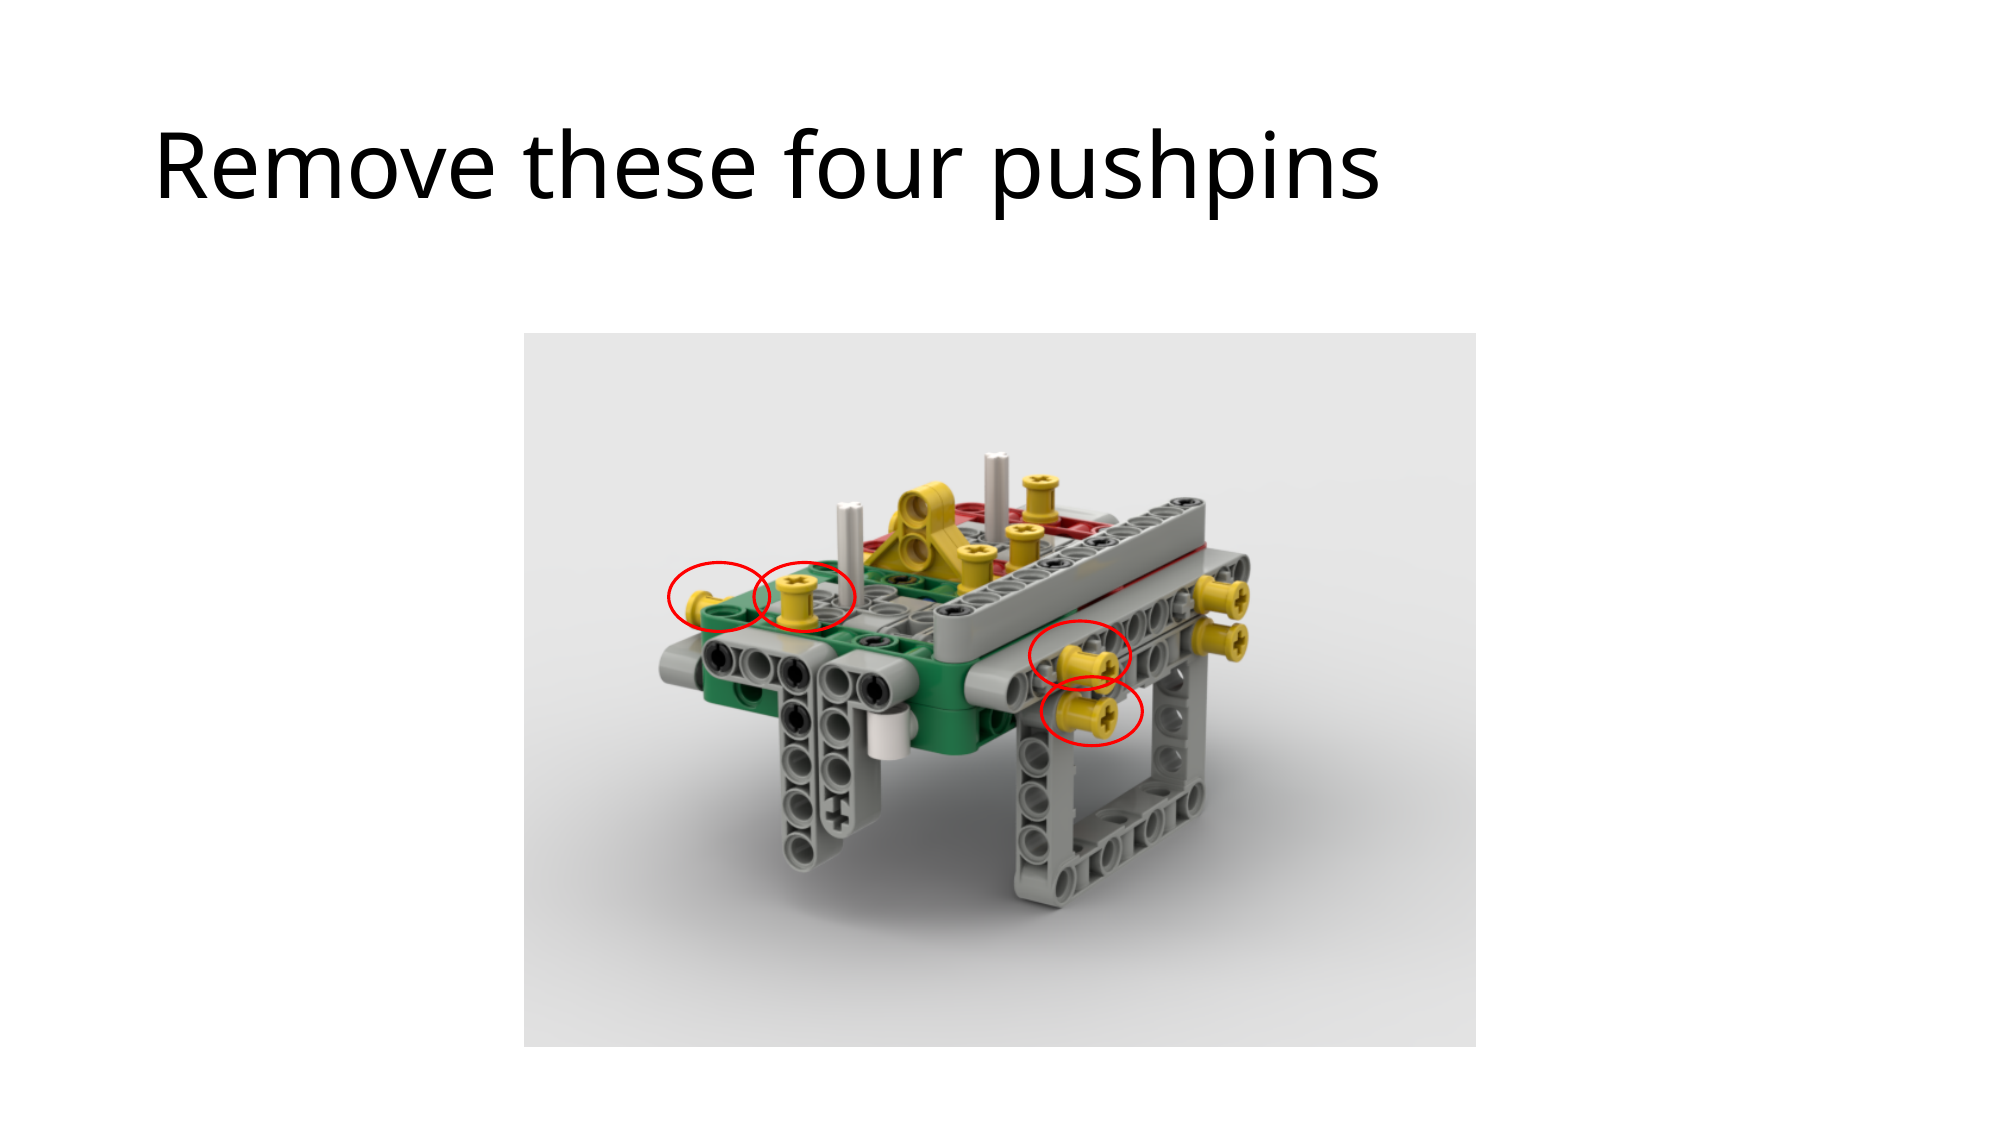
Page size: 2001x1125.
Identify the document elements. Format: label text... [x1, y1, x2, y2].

picture [523, 332, 1477, 1048]
title Remove these four pushpins [137, 59, 1863, 278]
